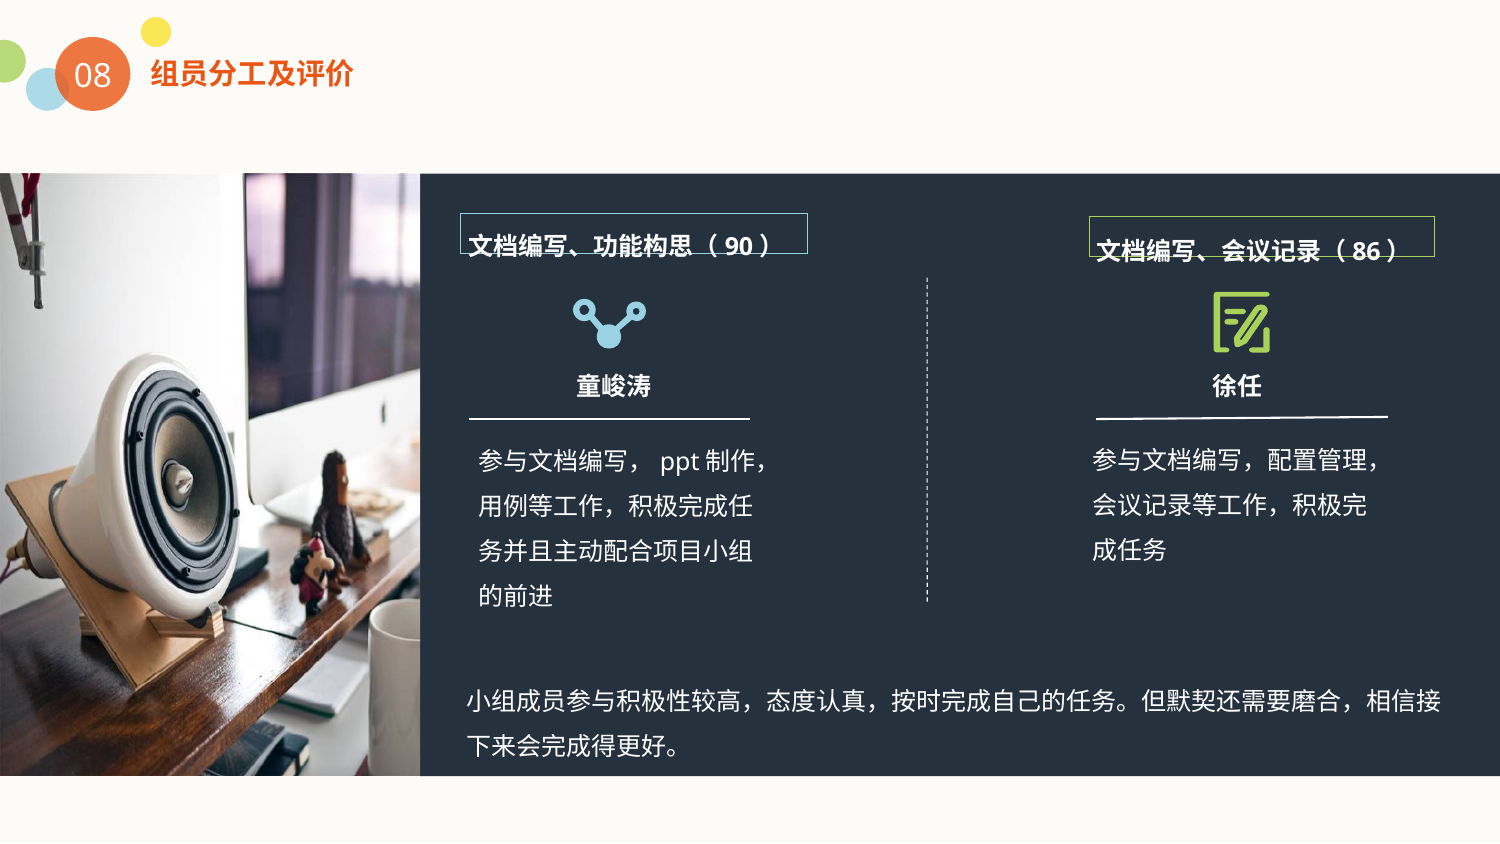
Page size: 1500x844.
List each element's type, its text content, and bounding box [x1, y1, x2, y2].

text_box 文档编写、会议记录（86） [1096, 190, 1412, 266]
text_box [460, 213, 468, 254]
text_box [55, 36, 131, 111]
text_box 徐任 [1175, 363, 1300, 409]
text_box 文档编写、功能构思（90） [468, 185, 785, 261]
text_box [140, 17, 172, 48]
text_box [785, 213, 808, 254]
text_box 参与文档编写，配置管理，会议记录等工作，积极完成任务 [1092, 429, 1392, 565]
text_box [0, 173, 421, 776]
text_box 童峻涛 [561, 363, 667, 409]
text_box [420, 173, 1500, 777]
text_box 08 [65, 53, 121, 94]
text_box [1213, 291, 1270, 353]
text_box 组员分工及评价 [150, 55, 606, 91]
text_box 参与文档编写，ppt制作，用例等工作，积极完成任务并且主动配合项目小组的前进 [478, 430, 779, 611]
text_box [1089, 216, 1096, 257]
text_box [572, 298, 647, 349]
text_box 小组成员参与积极性较高，态度认真，按时完成自己的任务。但默契还需要磨合，相信接下来会完成得更好。 [451, 663, 1469, 768]
text_box [25, 67, 66, 111]
text_box [0, 39, 26, 83]
text_box [1412, 216, 1435, 257]
